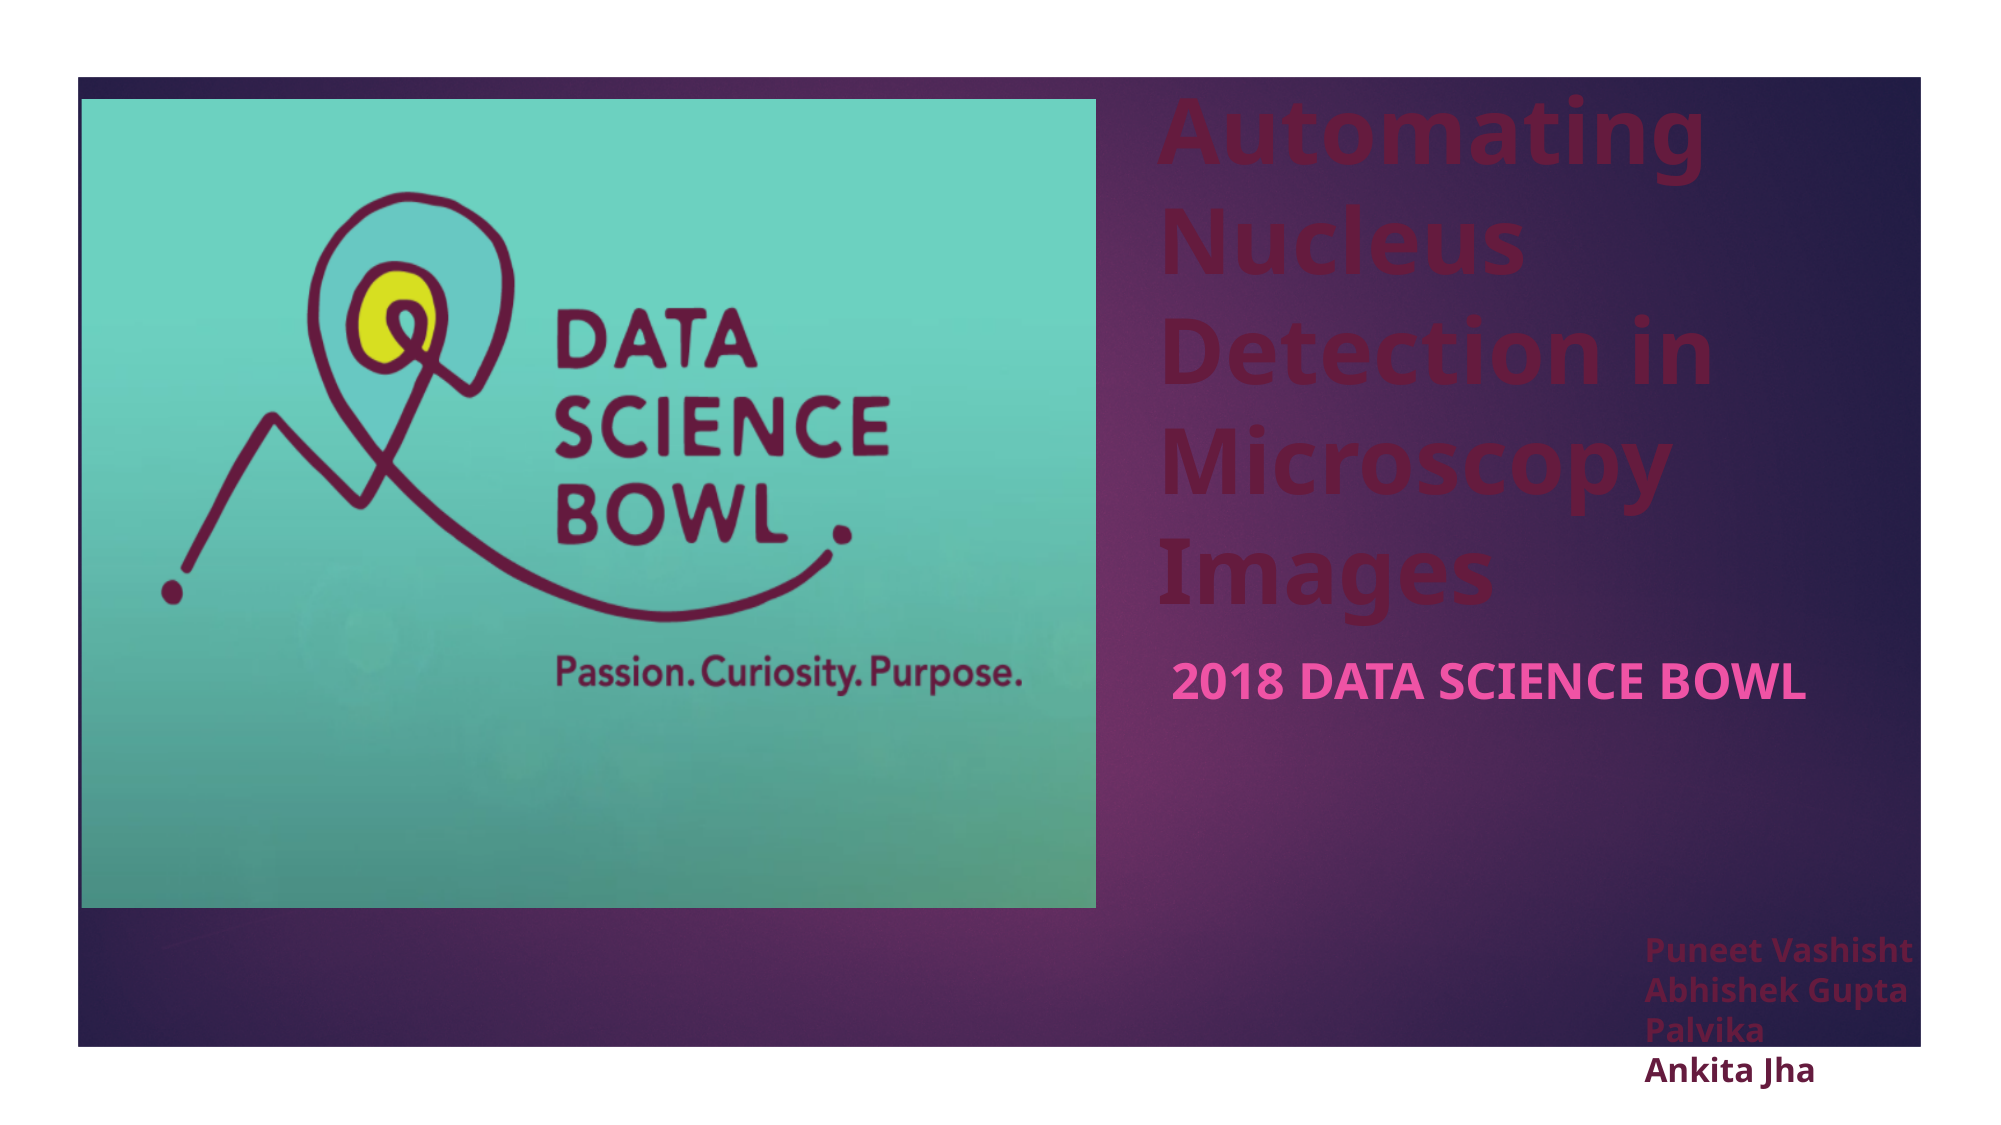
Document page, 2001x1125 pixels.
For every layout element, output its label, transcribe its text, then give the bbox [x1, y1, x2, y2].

picture [81, 99, 1097, 908]
subtitle 2018 Data science bowl [1156, 642, 1879, 777]
text_box Puneet Vashisht Abhishek Gupta Palvika Ankita Jha [1629, 921, 1987, 1097]
title Automating Nucleus Detection in Microscopy Images [1142, 376, 1987, 630]
